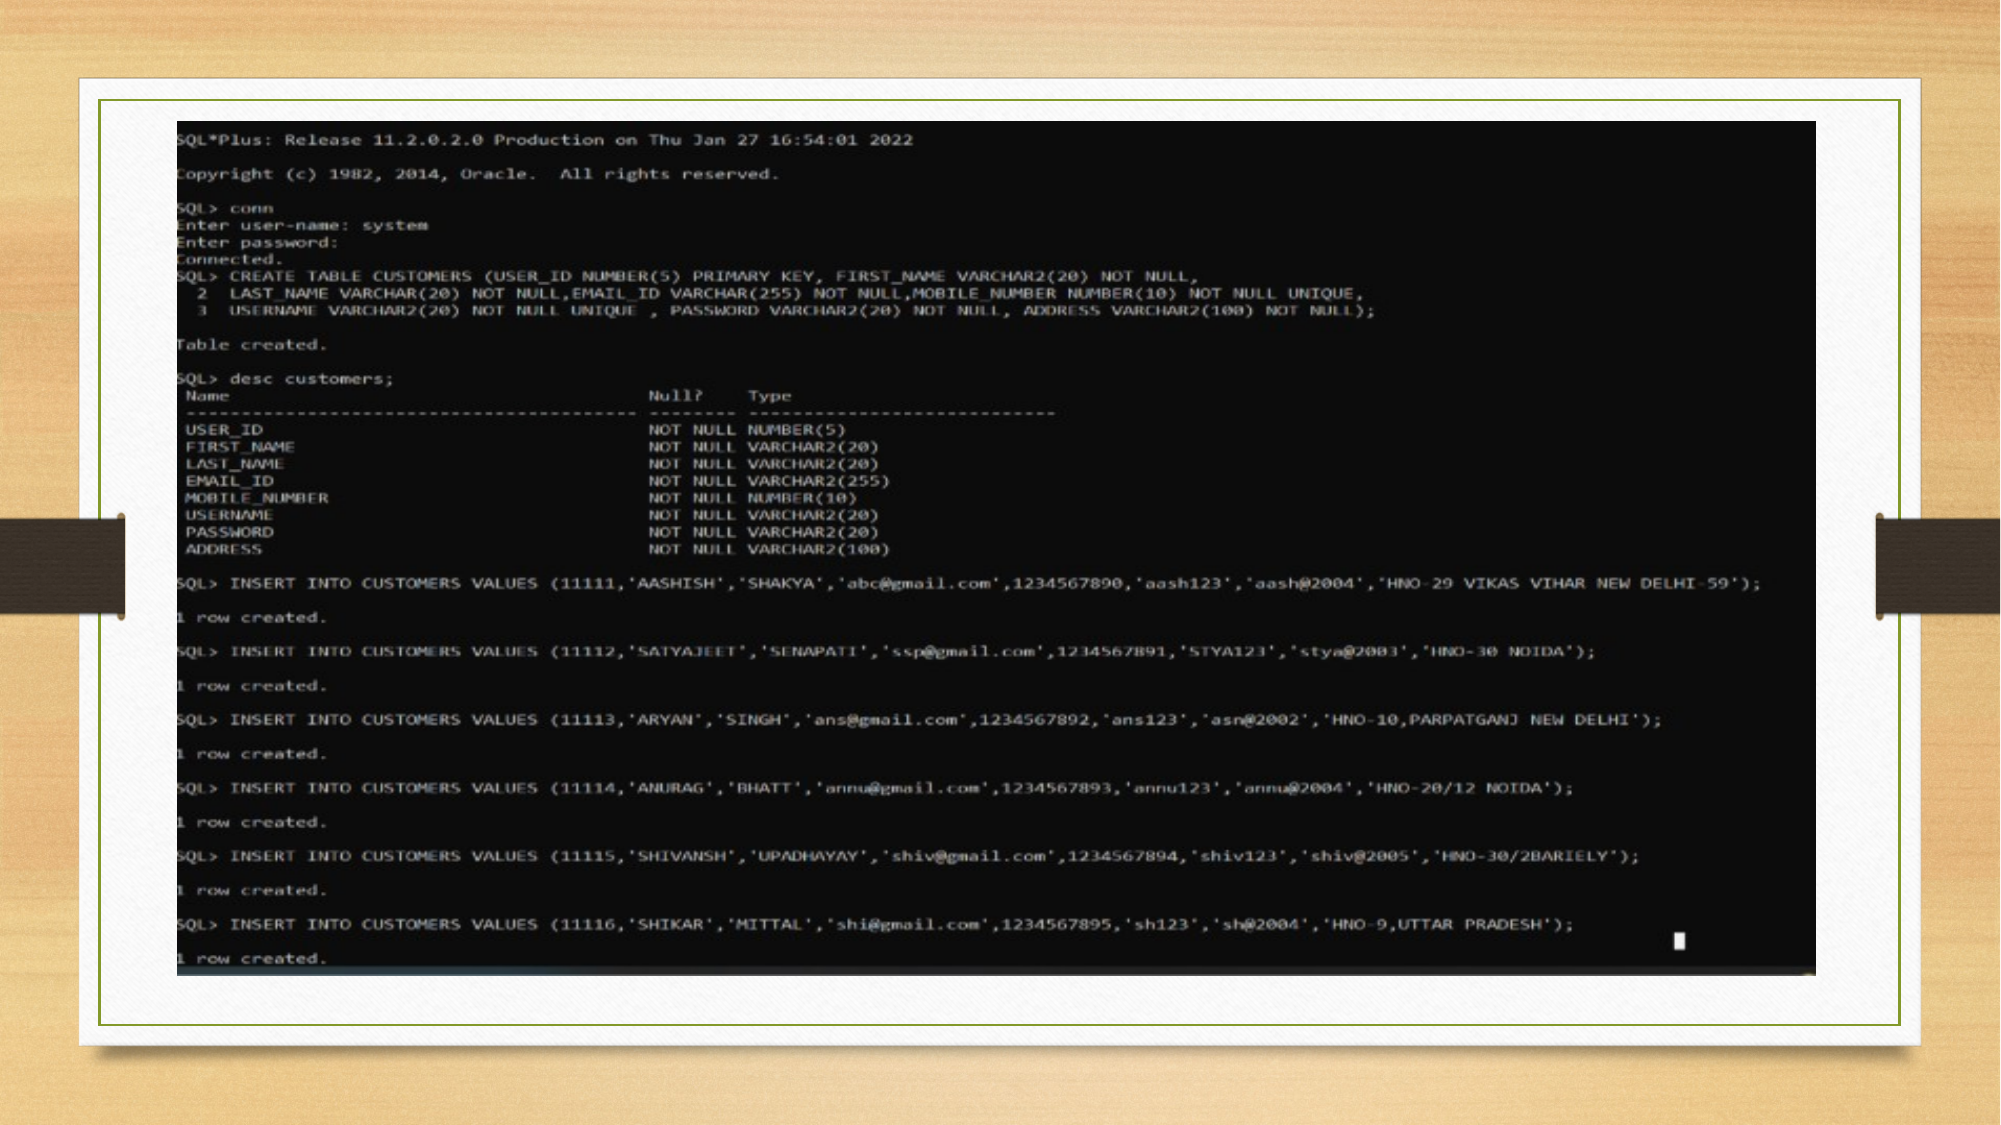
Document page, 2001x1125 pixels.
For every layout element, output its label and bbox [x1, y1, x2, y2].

picture [0, 0, 2001, 1125]
list [177, 120, 1816, 977]
